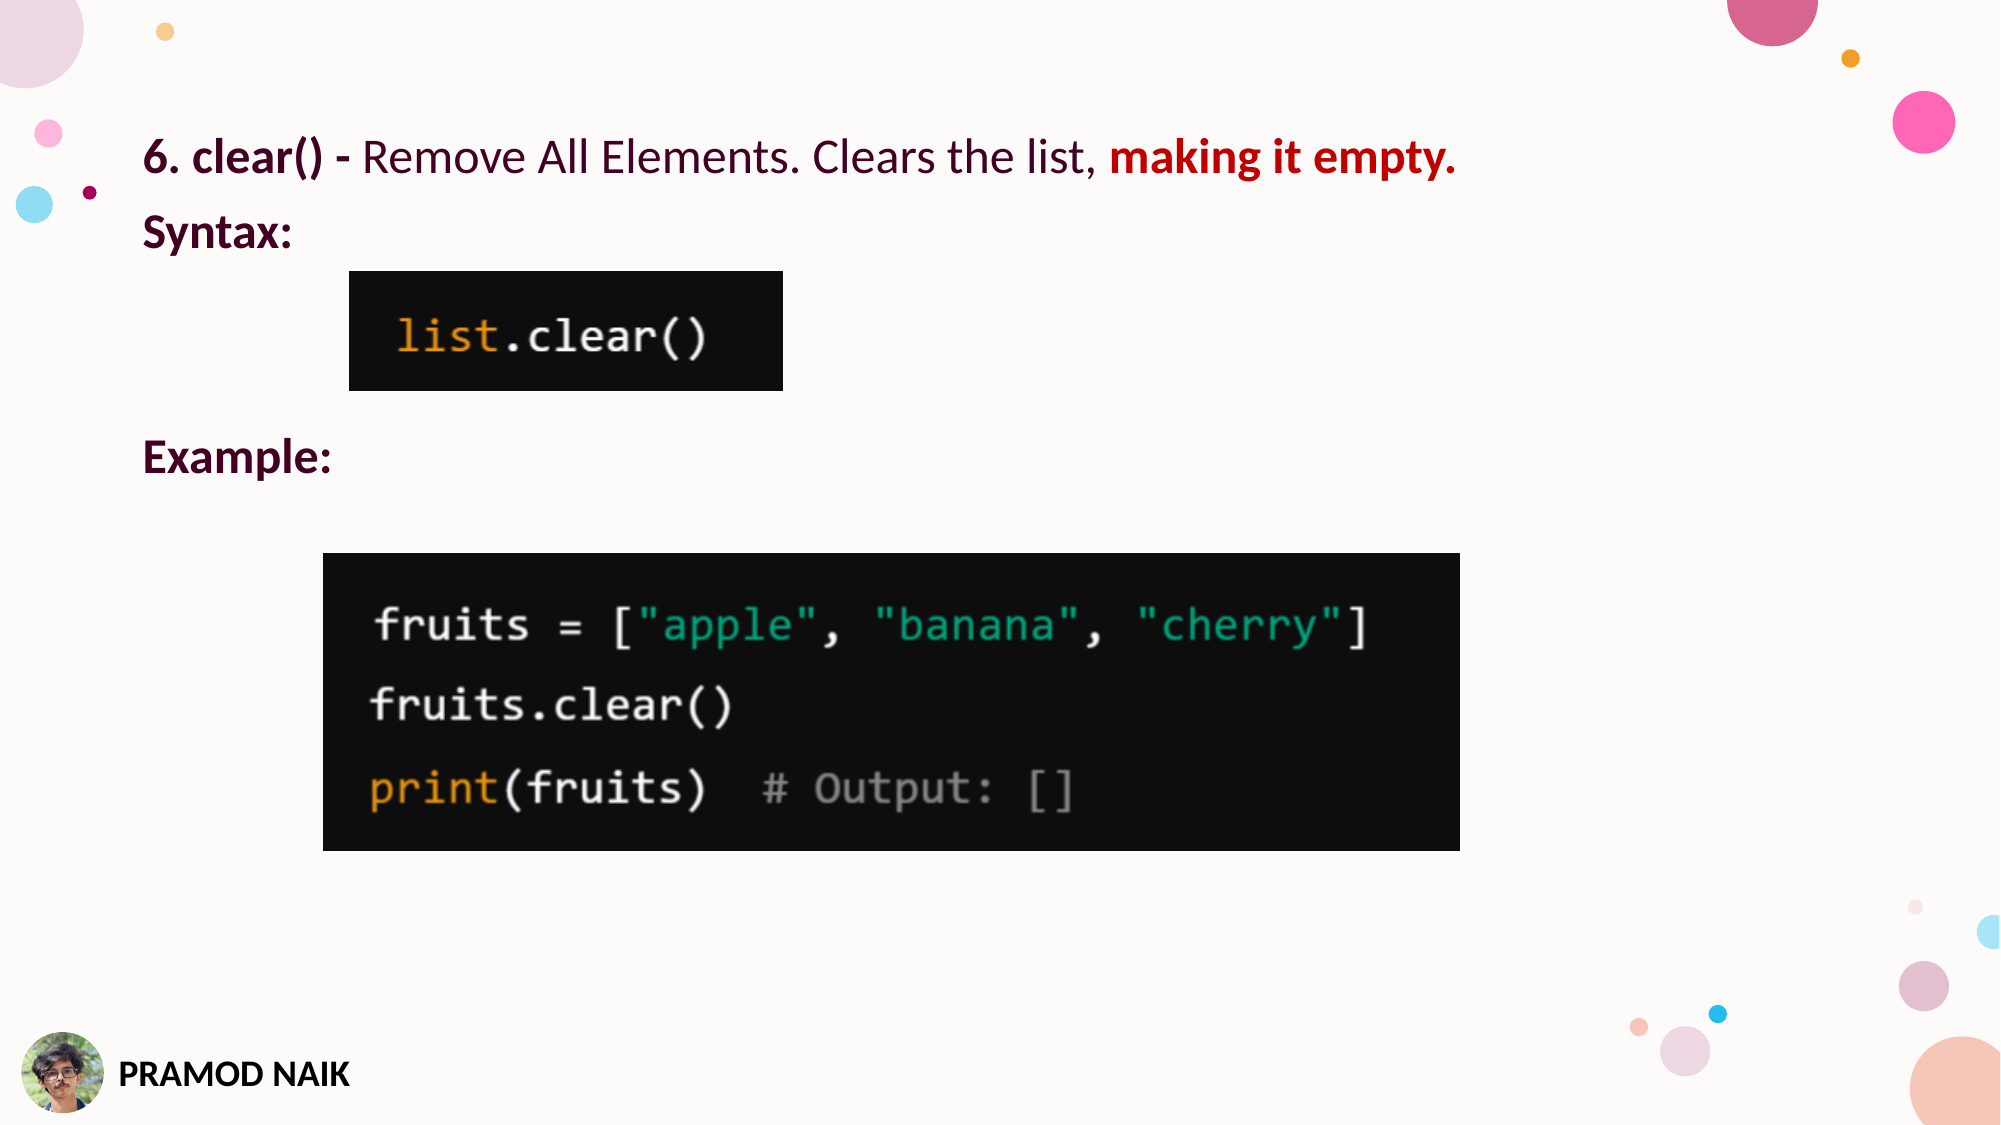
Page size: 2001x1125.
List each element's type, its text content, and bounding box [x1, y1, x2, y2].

picture [323, 553, 1460, 851]
list 6. clear() - Remove All Elements. Clears the list, making it empty. Syntax: Example: [127, 123, 1877, 1014]
picture [349, 271, 783, 391]
picture [21, 1031, 104, 1114]
